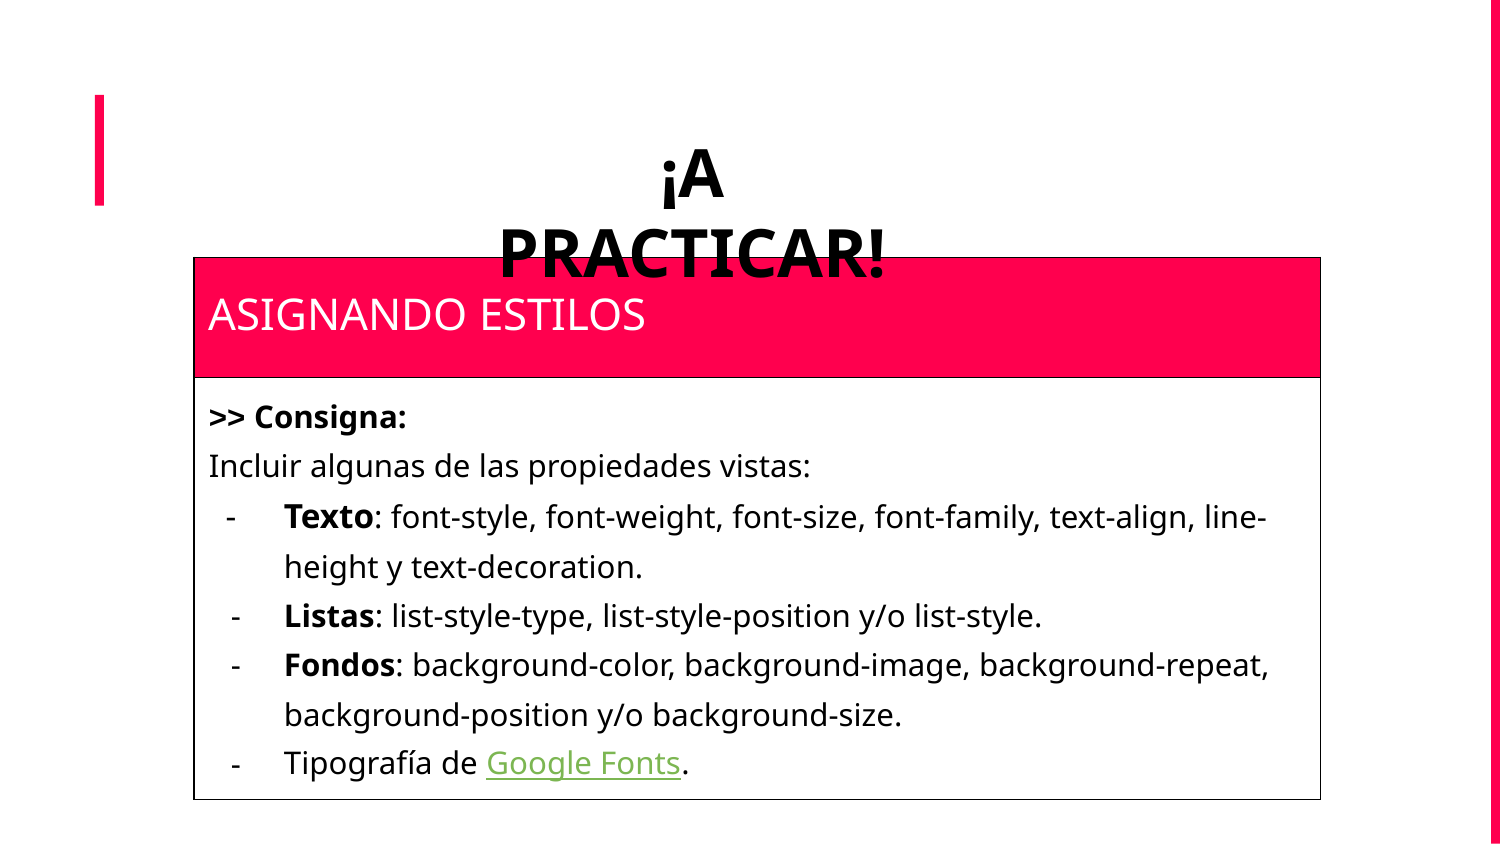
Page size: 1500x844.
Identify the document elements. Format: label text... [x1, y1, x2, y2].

table_cell >> Consigna: Incluir algunas de las propiedades vistas: Texto: font-style, font-weight, font-size, font-family, text-align, line-height y text-decoration. Listas: list-style-type, list-style-position y/o list-style. Fondos: background-color, background-image, background-repeat, background-position y/o background-size. Tipografía de Google Fonts. [195, 378, 1320, 799]
text_box ¡A PRACTICAR! [446, 115, 939, 306]
table_header ASIGNANDO ESTILOS [195, 258, 1320, 377]
